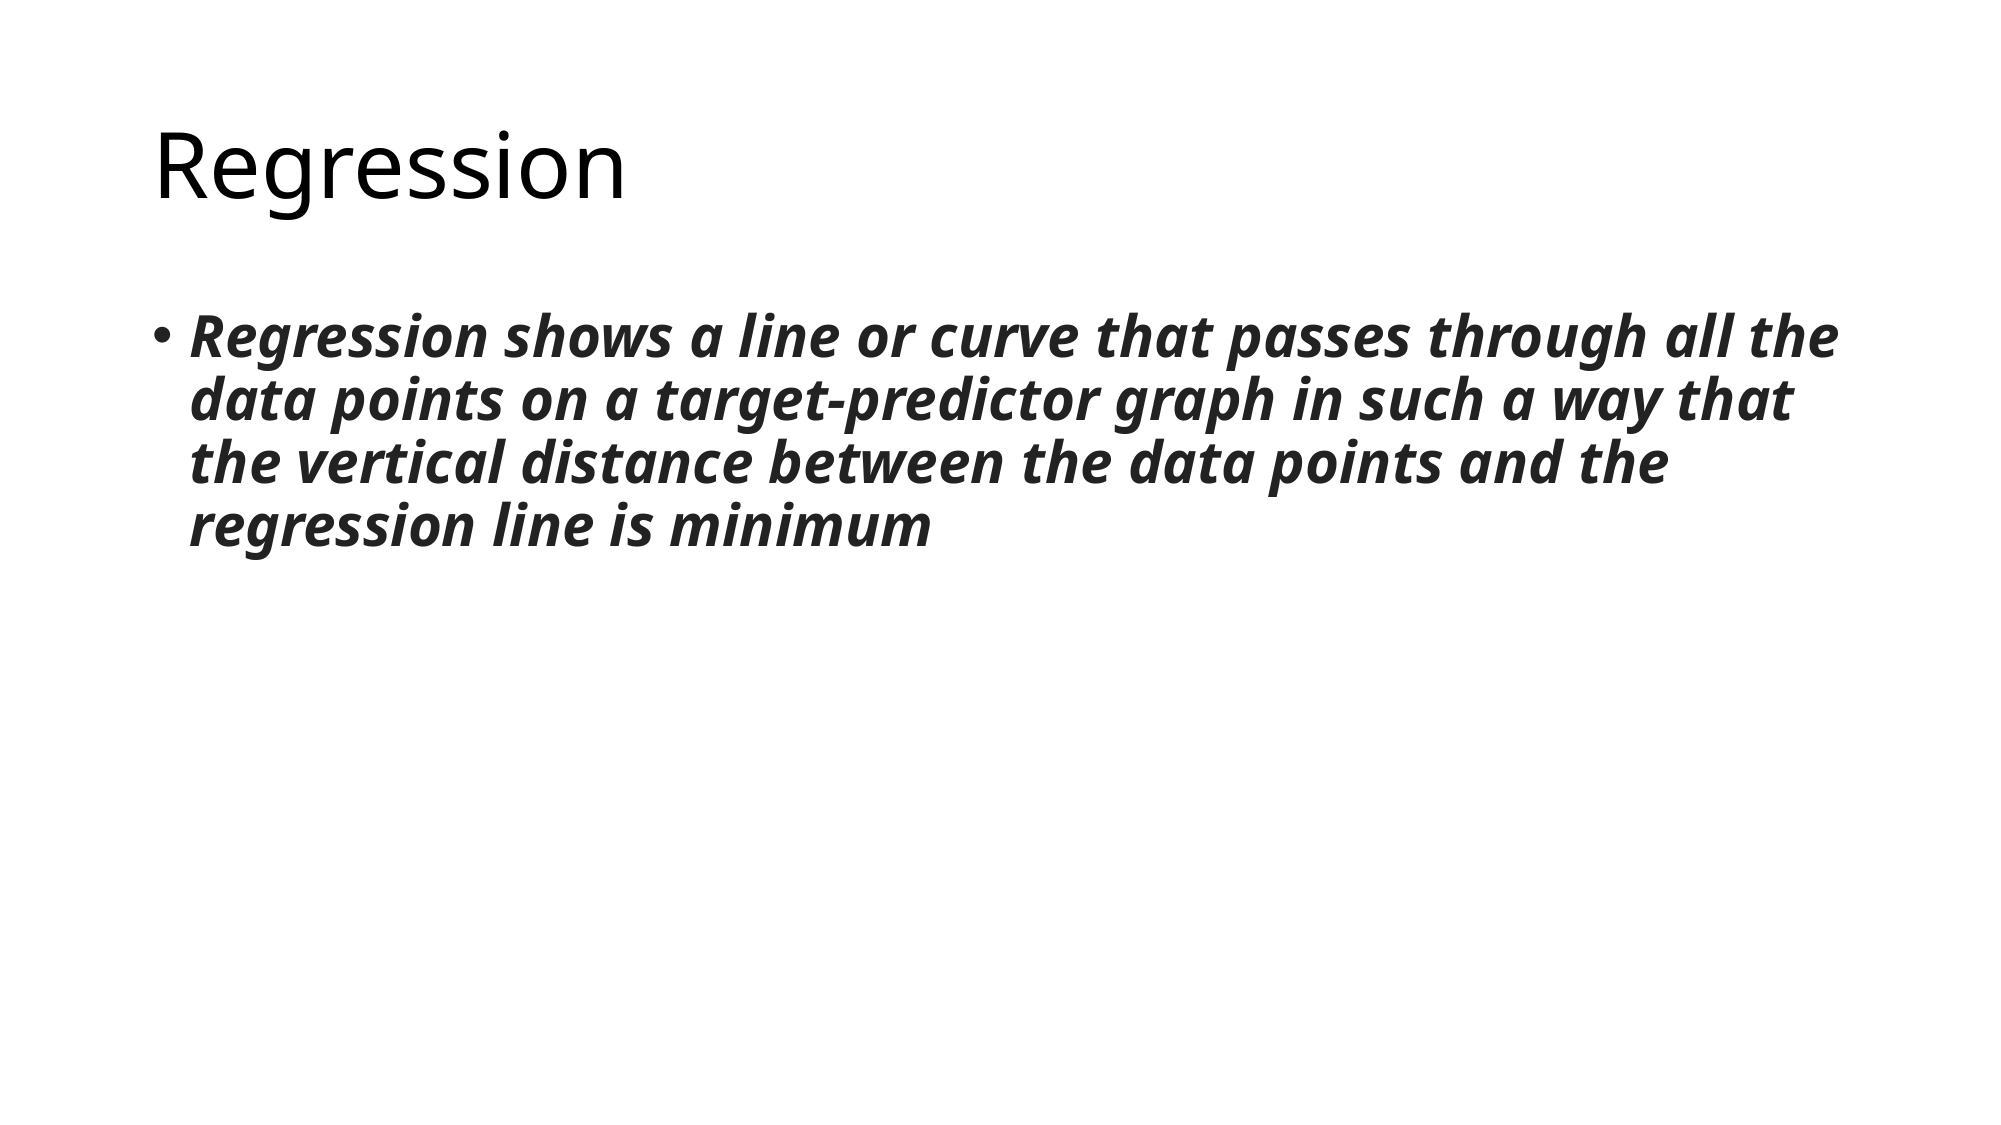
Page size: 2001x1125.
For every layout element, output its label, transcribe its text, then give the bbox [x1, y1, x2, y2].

title Regression [137, 59, 1863, 278]
list Regression shows a line or curve that passes through all the data points on a target-predictor graph in such a way that the vertical distance between the data points and the regression line is minimum [137, 299, 1863, 1014]
